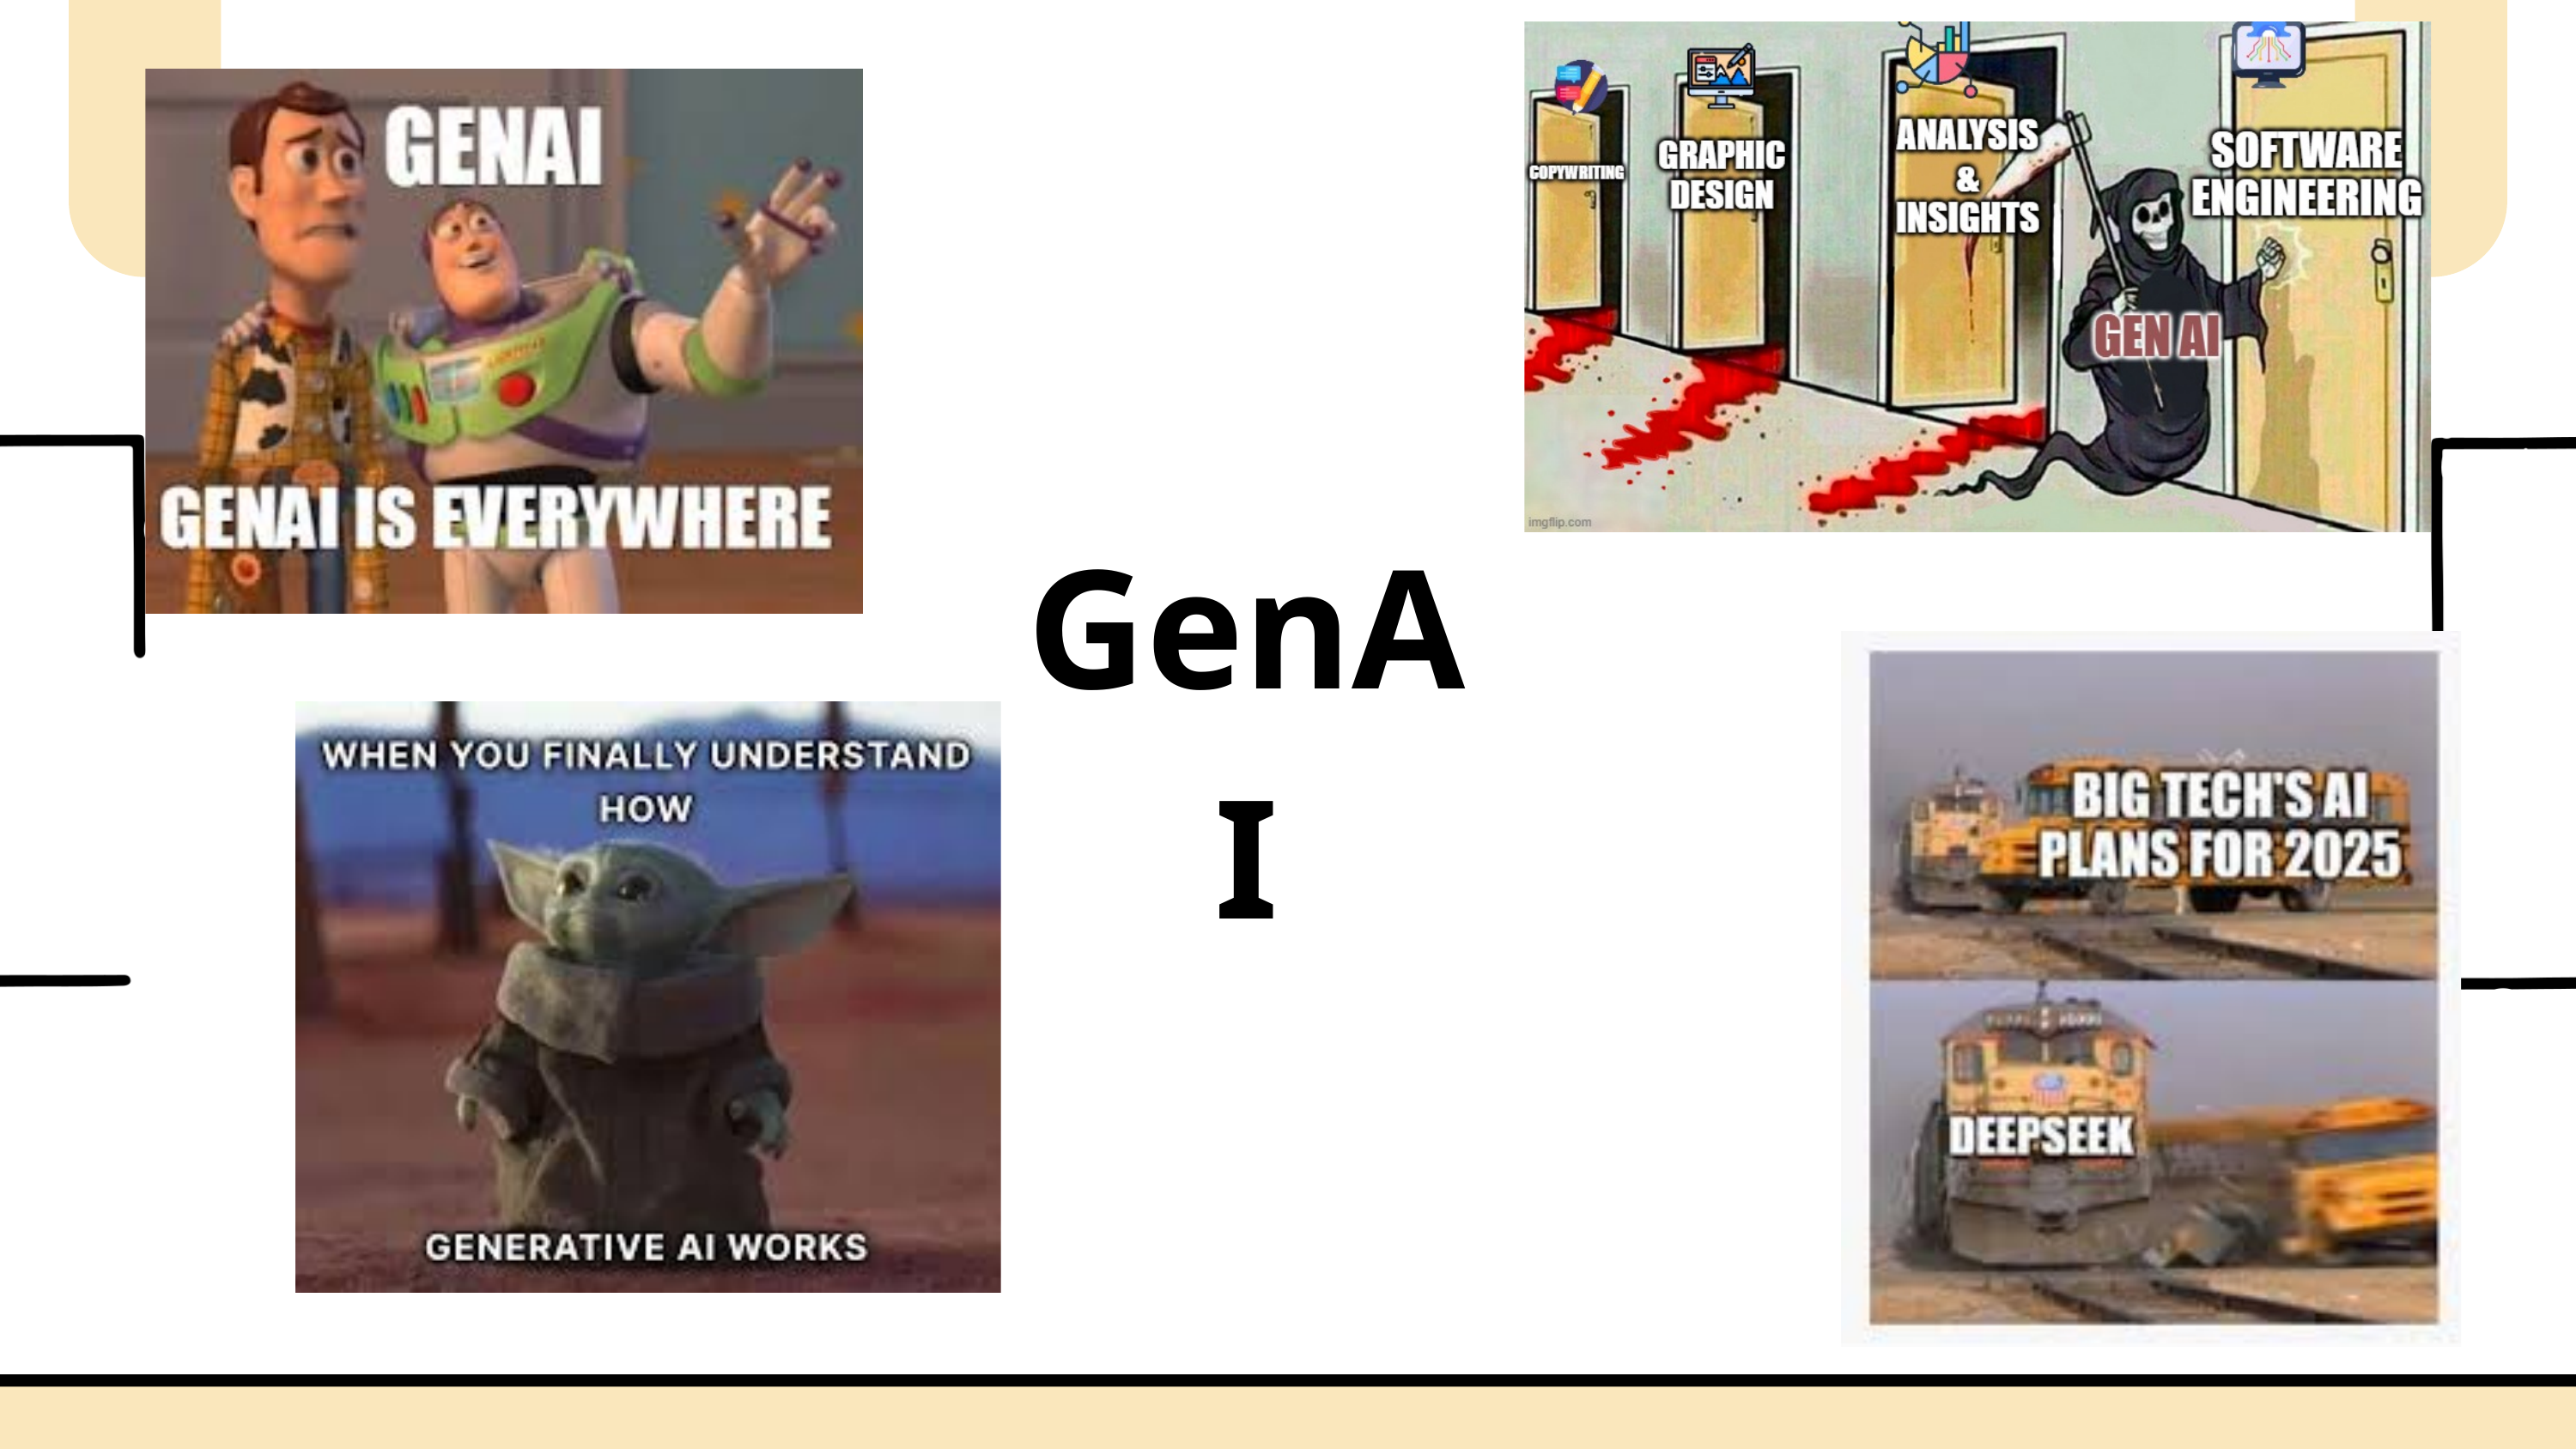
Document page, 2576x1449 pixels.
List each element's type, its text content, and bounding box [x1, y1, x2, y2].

text_box [145, 69, 863, 614]
text_box [0, 434, 146, 990]
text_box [68, 0, 222, 277]
text_box GenAI [1000, 491, 1492, 952]
text_box [2431, 434, 2576, 990]
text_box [2354, 0, 2508, 277]
text_box [295, 701, 1001, 1293]
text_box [0, 1379, 2576, 1449]
text_box [1524, 21, 2432, 532]
text_box [1841, 631, 2462, 1347]
